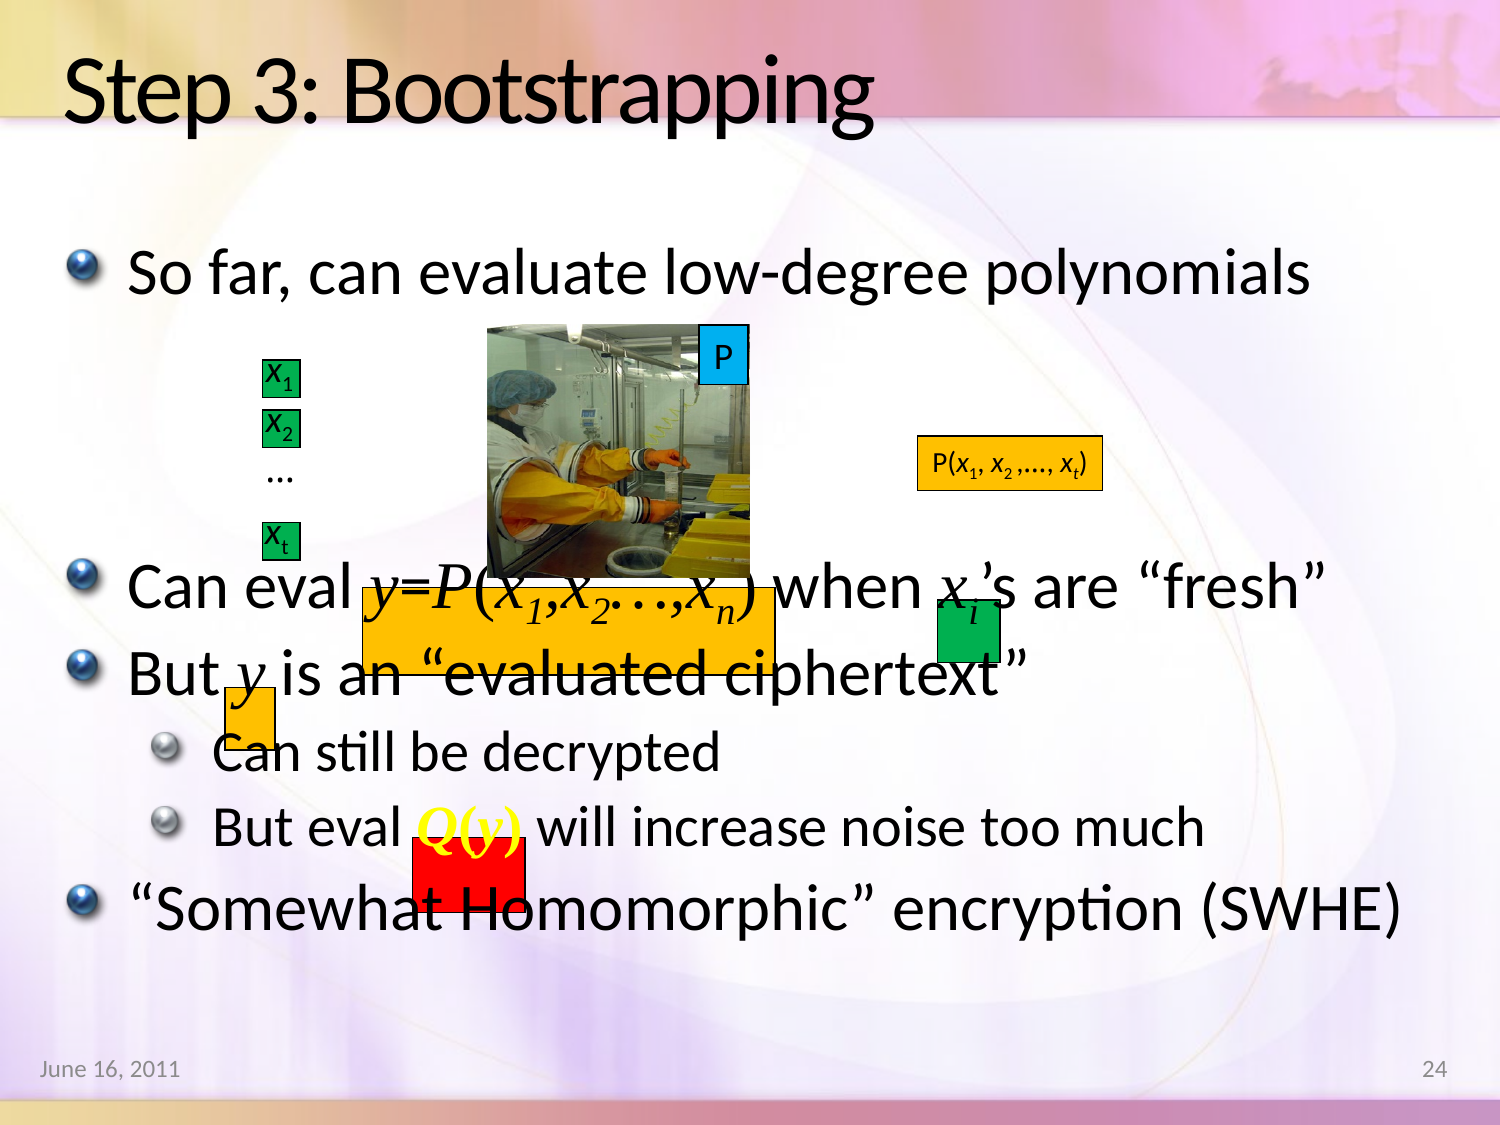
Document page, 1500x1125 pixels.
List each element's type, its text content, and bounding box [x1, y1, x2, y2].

text_box … [250, 437, 311, 498]
picture [62, 881, 110, 928]
title Step 3: Bootstrapping [62, 37, 1438, 147]
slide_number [24, 1037, 375, 1098]
text_box x1 [251, 337, 309, 387]
list So far, can evaluate low-degree polynomials Can eval y=P(x1,x2…,xn) when xi’s are “fresh” But y is an “evaluated ciphertext” Can still be decrypted But eval Q(y) will increase noise too much “Somewhat Homomorphic” encryption (SWHE) [62, 237, 1438, 999]
text_box x2 [251, 387, 309, 454]
picture [62, 555, 110, 603]
picture [62, 646, 110, 694]
picture [147, 729, 189, 770]
text_box P(x1, x2 ,…, xt) [917, 435, 1103, 491]
picture [147, 803, 189, 845]
text_box xt [250, 499, 304, 566]
picture [487, 324, 751, 579]
picture [62, 246, 110, 293]
slide_number 24 [1362, 1037, 1463, 1098]
